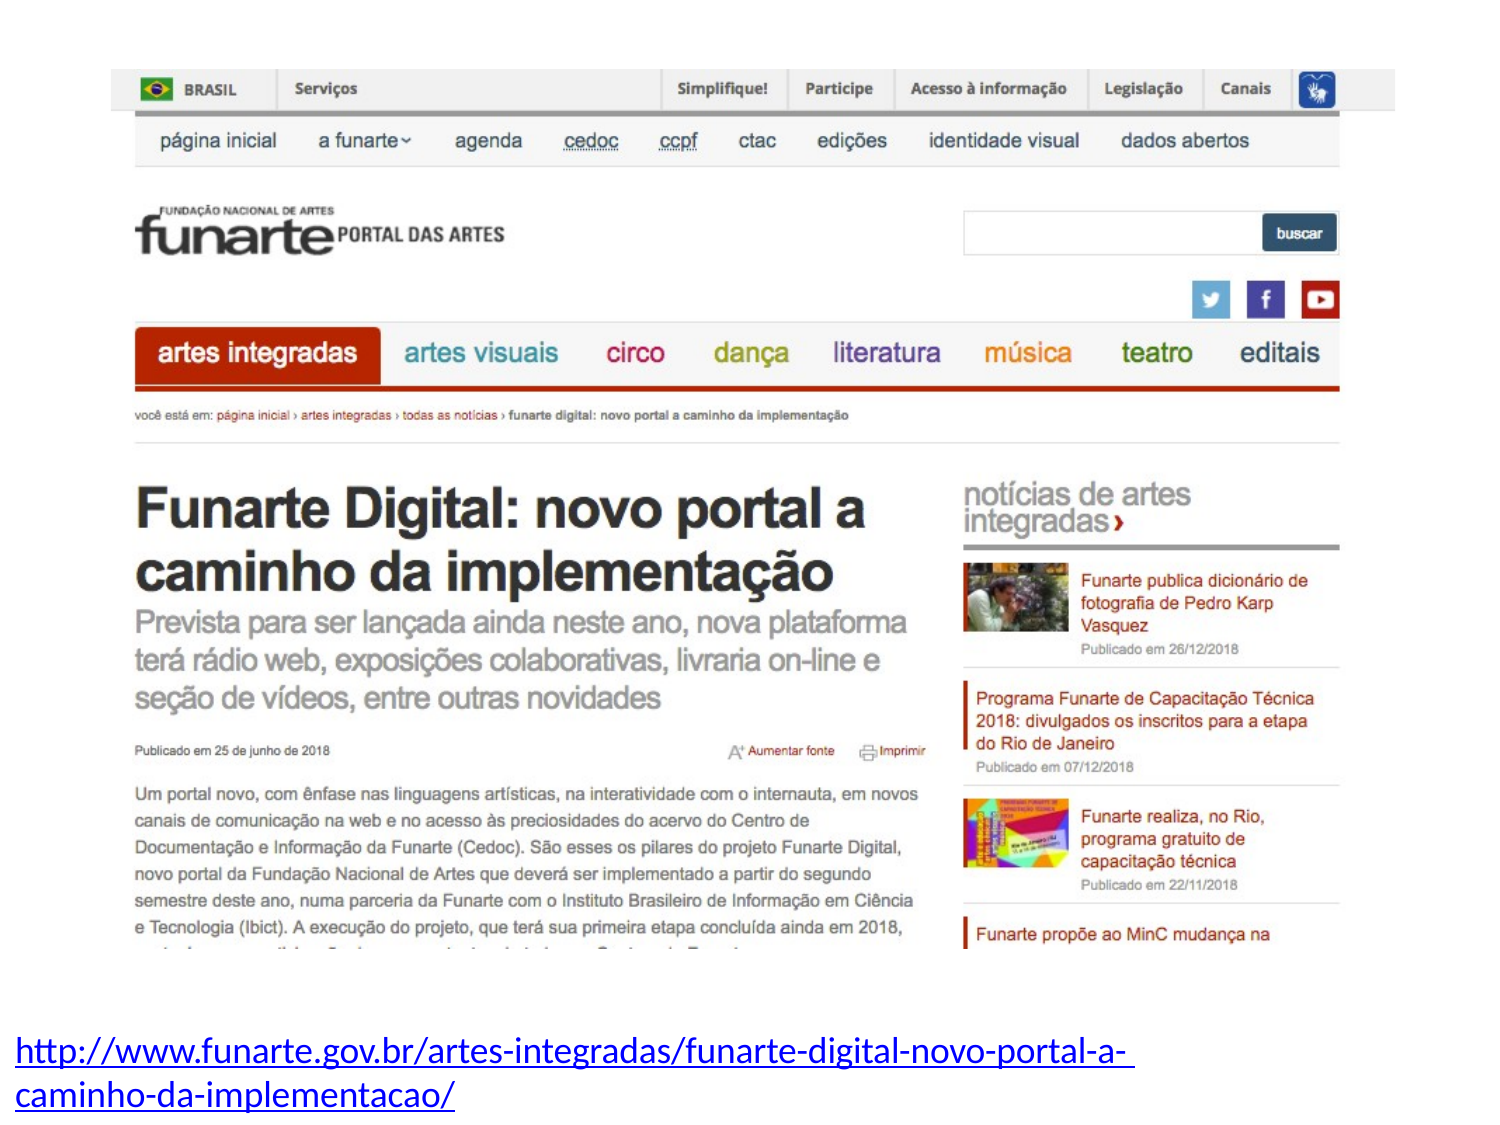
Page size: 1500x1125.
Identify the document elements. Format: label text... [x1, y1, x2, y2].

text_box http://www.funarte.gov.br/artes-integradas/funarte-digital-novo-portal-a- caminho-da-implementacao/ [12, 1022, 1148, 1116]
text_box [110, 69, 1396, 949]
